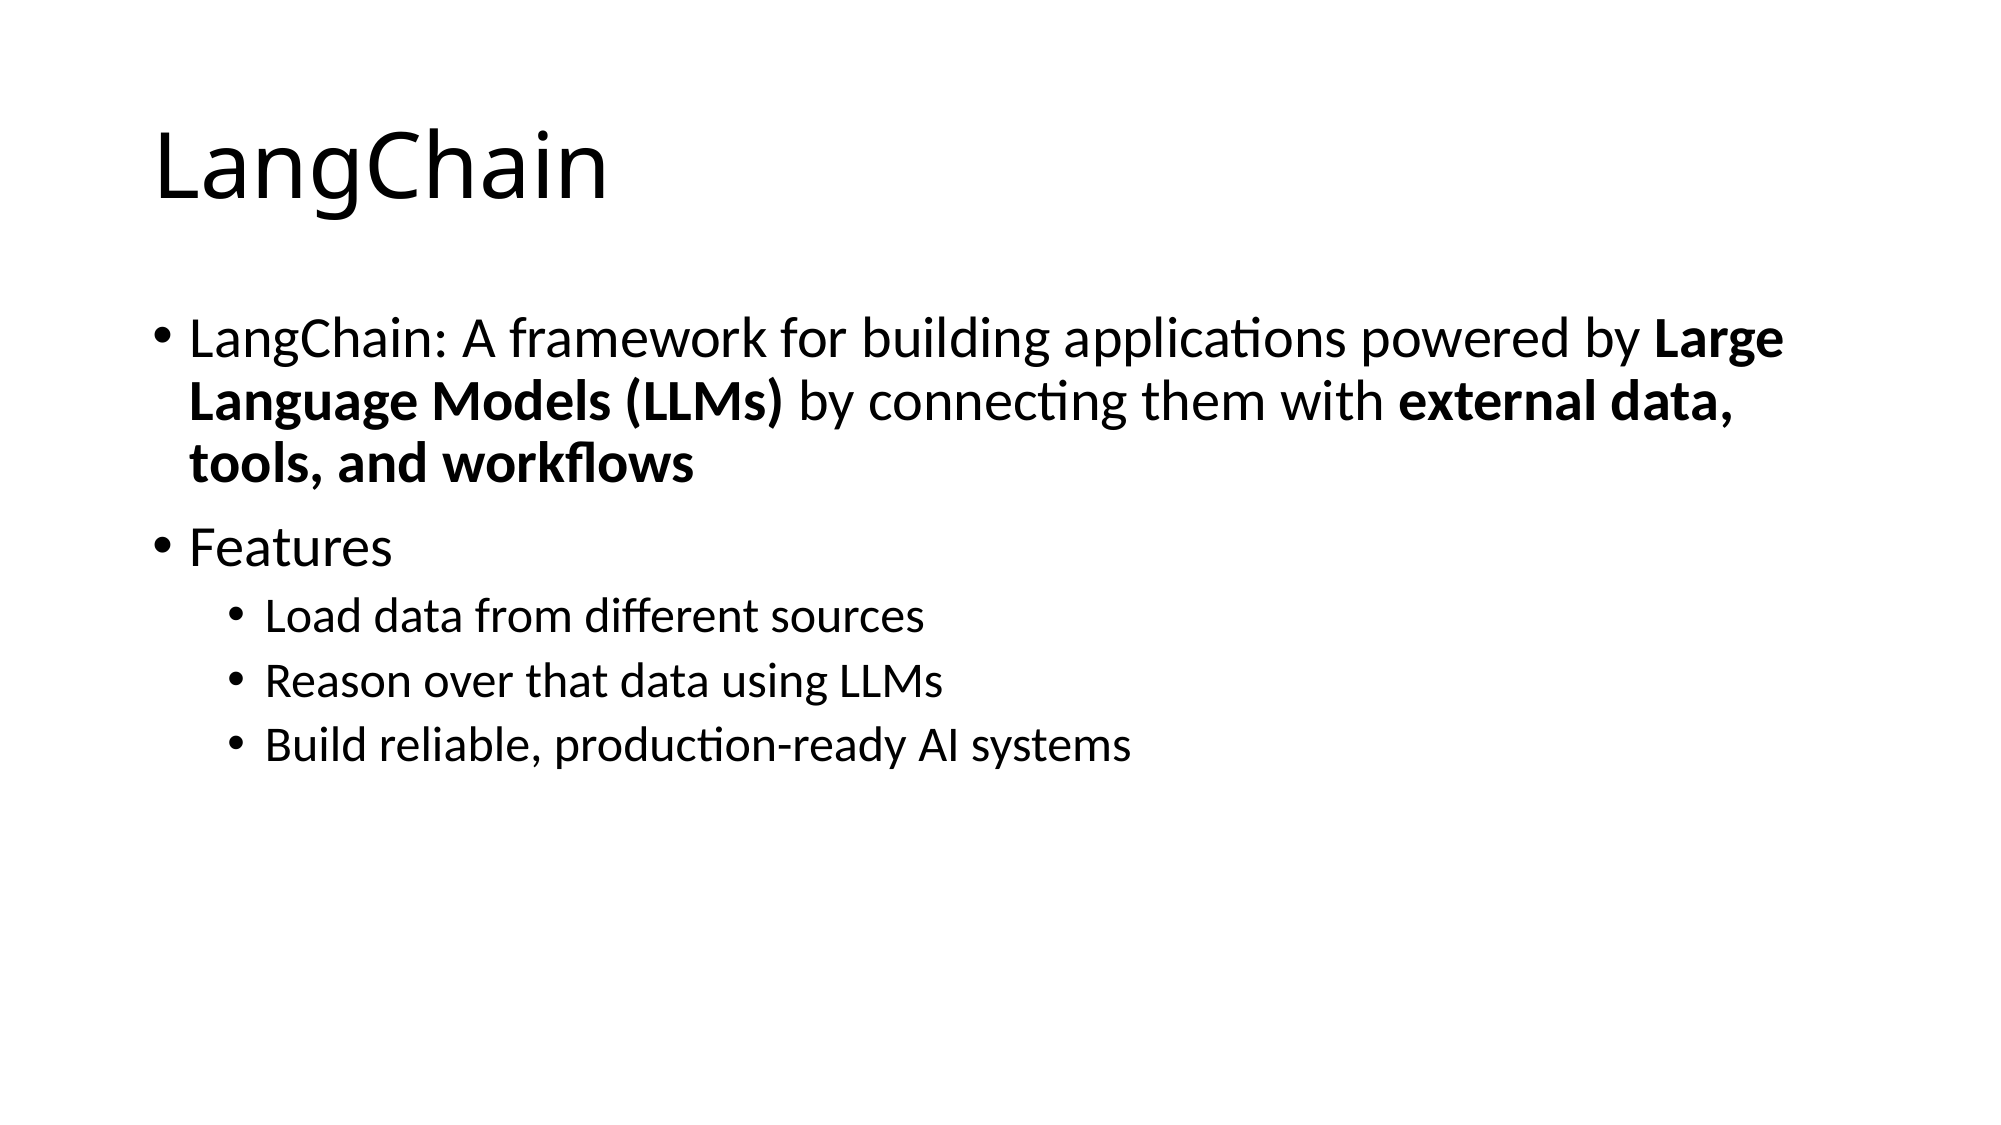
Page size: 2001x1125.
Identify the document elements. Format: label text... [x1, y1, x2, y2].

list LangChain: A framework for building applications powered by Large Language Models (LLMs) by connecting them with external data, tools, and workflows Features Load data from different sources Reason over that data using LLMs Build reliable, production-ready AI systems [137, 299, 1863, 1014]
title LangChain [137, 59, 1863, 278]
